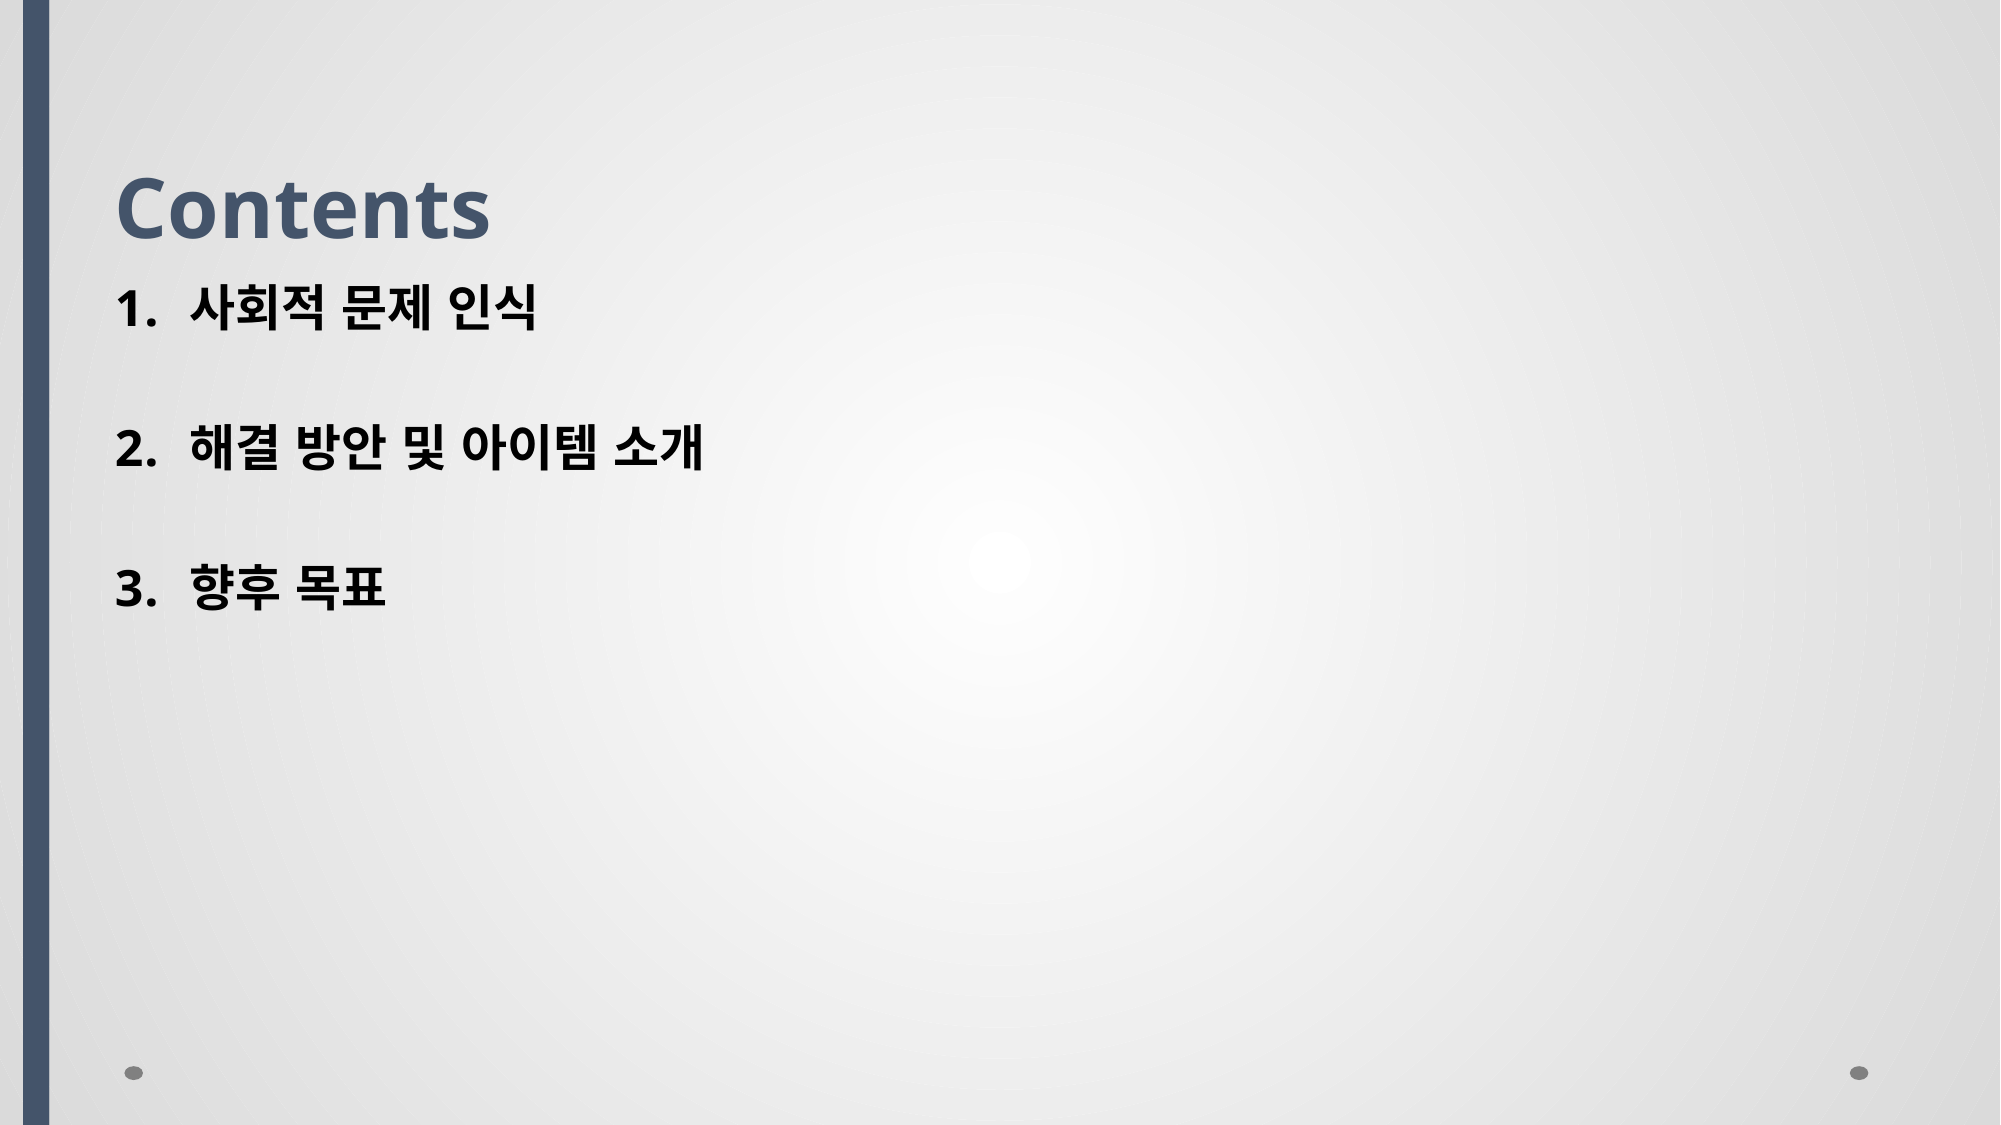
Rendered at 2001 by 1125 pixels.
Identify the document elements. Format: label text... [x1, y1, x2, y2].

title Contents [99, 0, 1900, 263]
list 사회적 문제 인식 해결 방안 및 아이템 소개 향후 목표 [99, 268, 1900, 1012]
